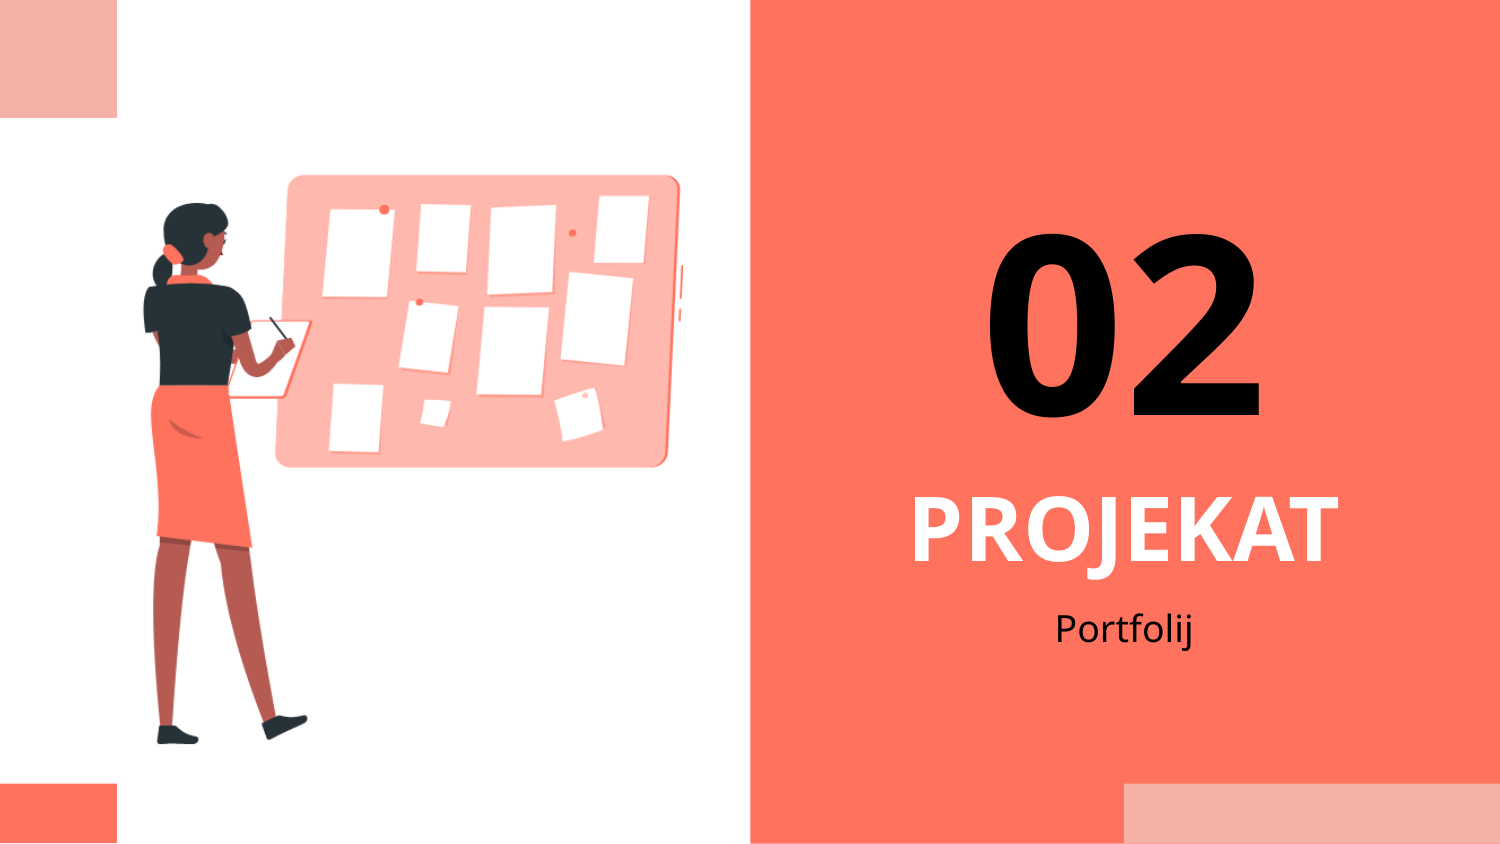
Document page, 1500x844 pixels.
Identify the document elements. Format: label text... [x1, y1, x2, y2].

subtitle Portfolij [865, 589, 1383, 687]
picture [3, 142, 702, 767]
title PROJEKAT [793, 480, 1456, 590]
title 02 [949, 156, 1300, 480]
